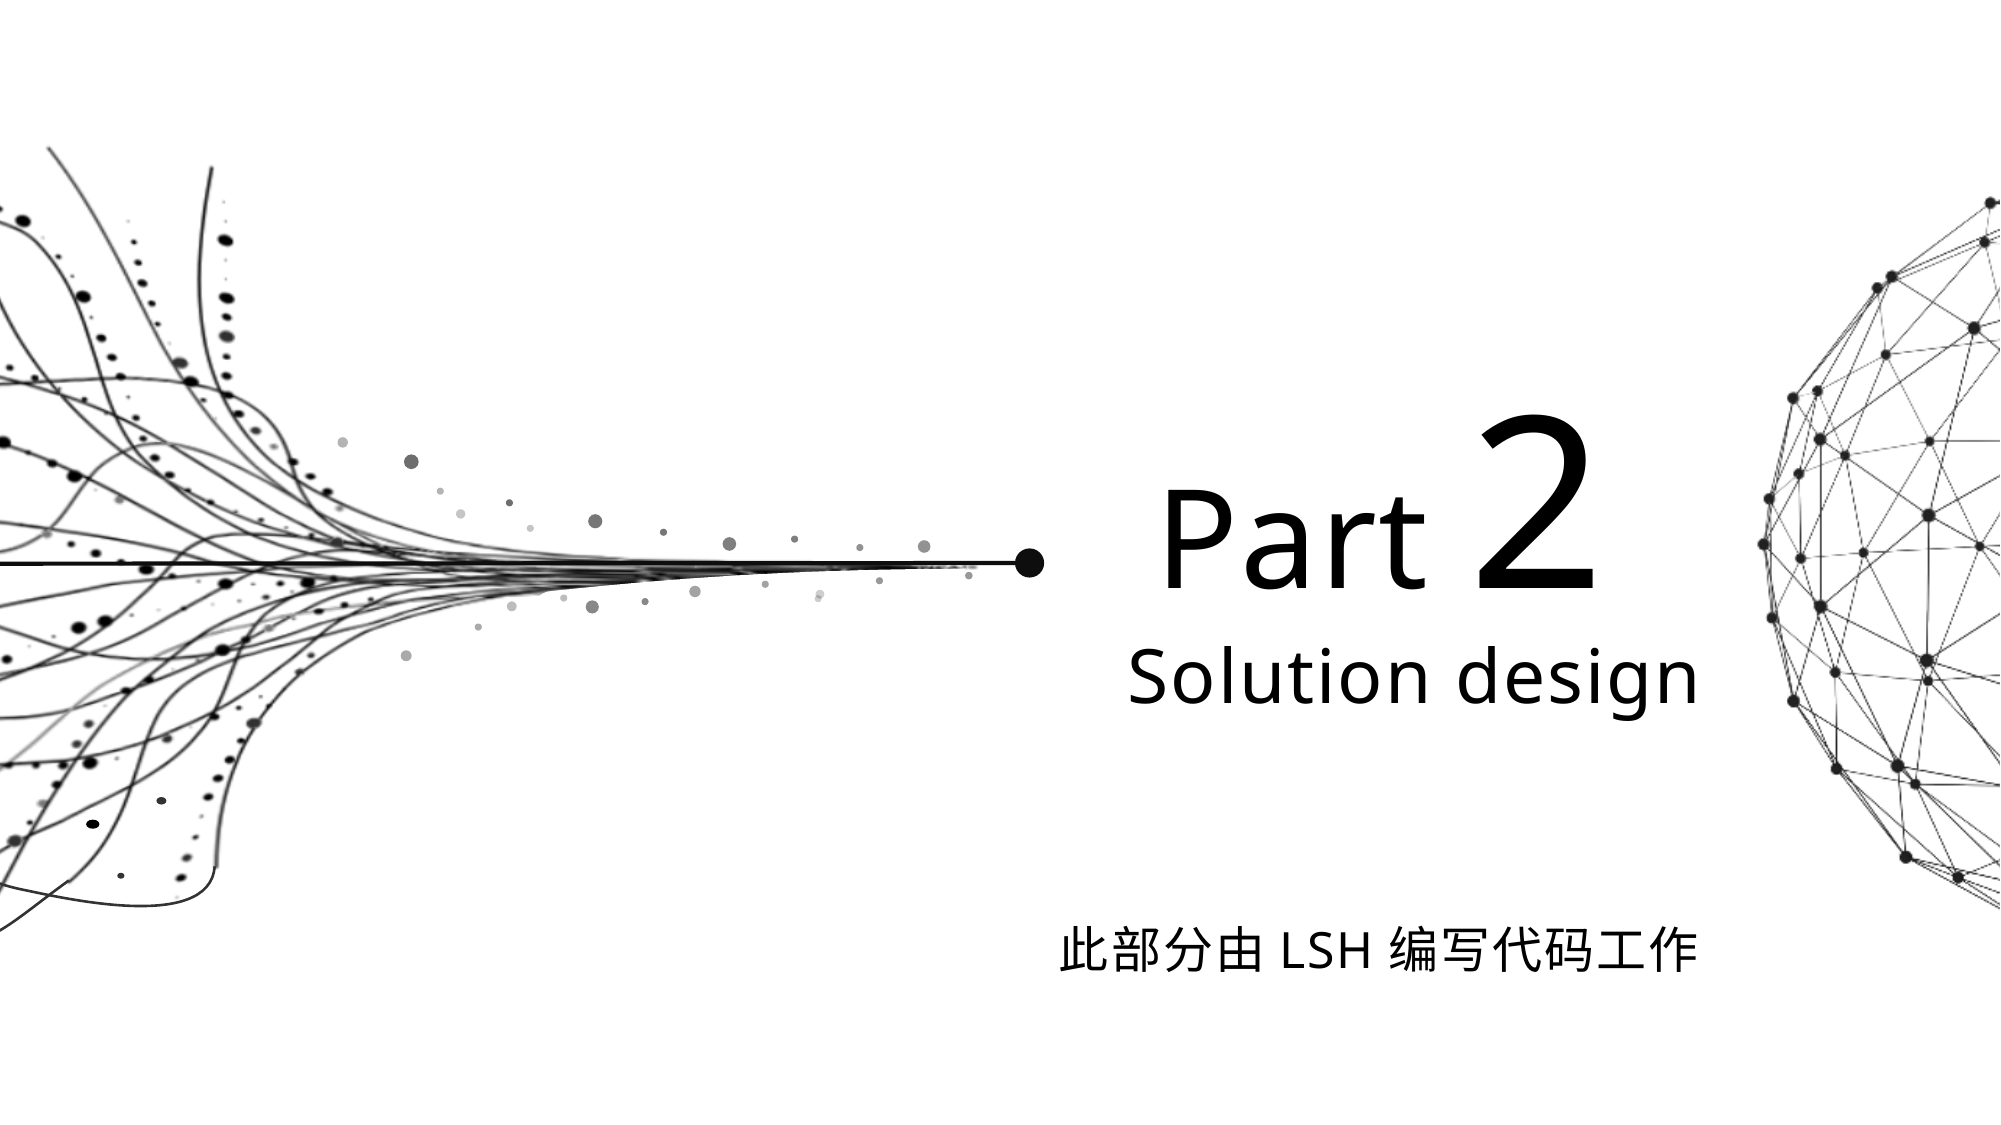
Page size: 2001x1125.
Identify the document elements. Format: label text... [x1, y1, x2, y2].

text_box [436, 487, 884, 631]
text_box Solution design [1112, 644, 1583, 726]
picture [1583, 53, 2000, 1057]
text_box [337, 437, 973, 662]
text_box Part 2 [1092, 341, 1583, 644]
text_box 此部分由LSH编写代码工作 [1045, 910, 1583, 986]
picture [0, 0, 1045, 1125]
